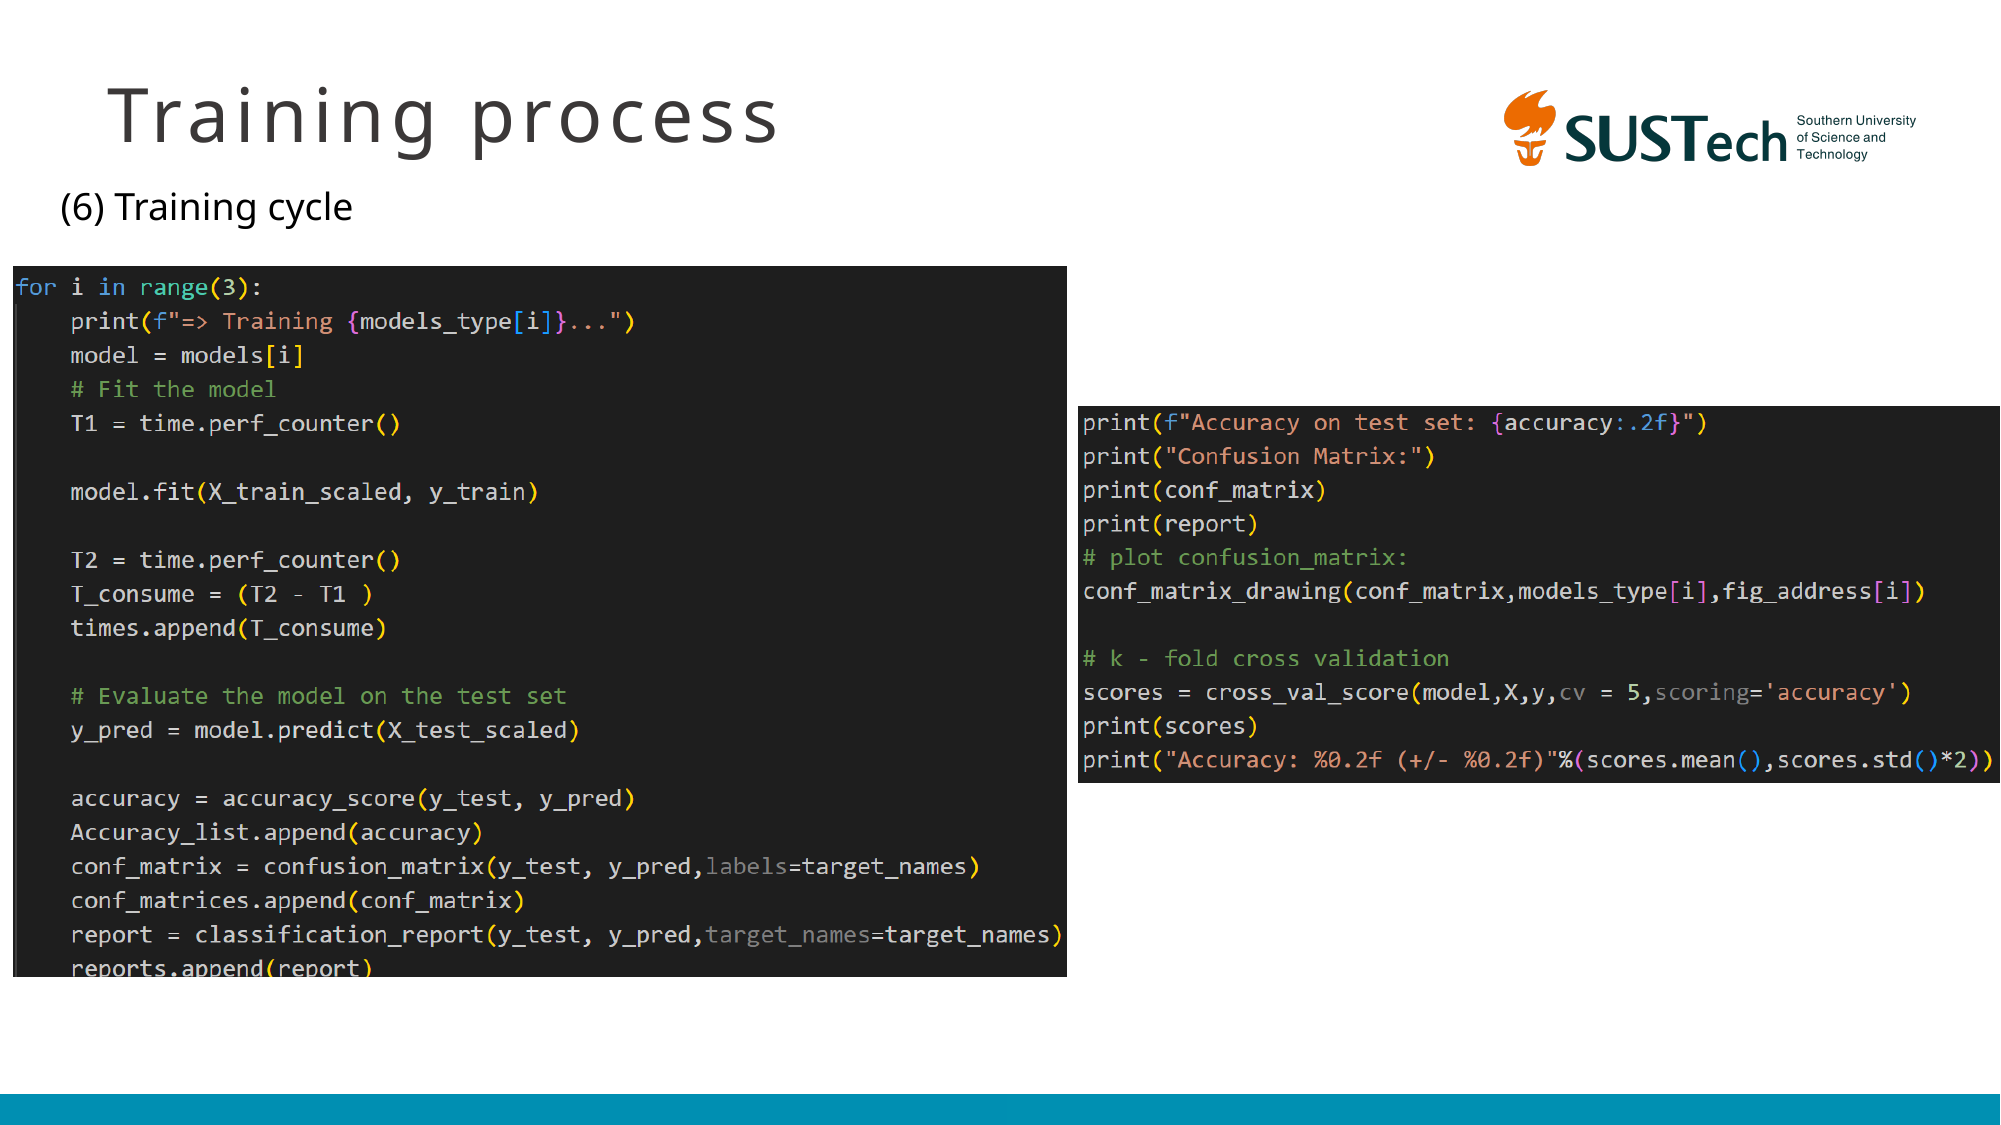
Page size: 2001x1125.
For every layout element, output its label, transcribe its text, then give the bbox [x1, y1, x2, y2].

picture [1504, 90, 1916, 166]
picture [1078, 406, 2000, 783]
picture [13, 266, 1067, 977]
text_box [0, 1094, 2000, 1125]
text_box (6) Training cycle [45, 176, 559, 236]
text_box Training process [92, 59, 795, 165]
